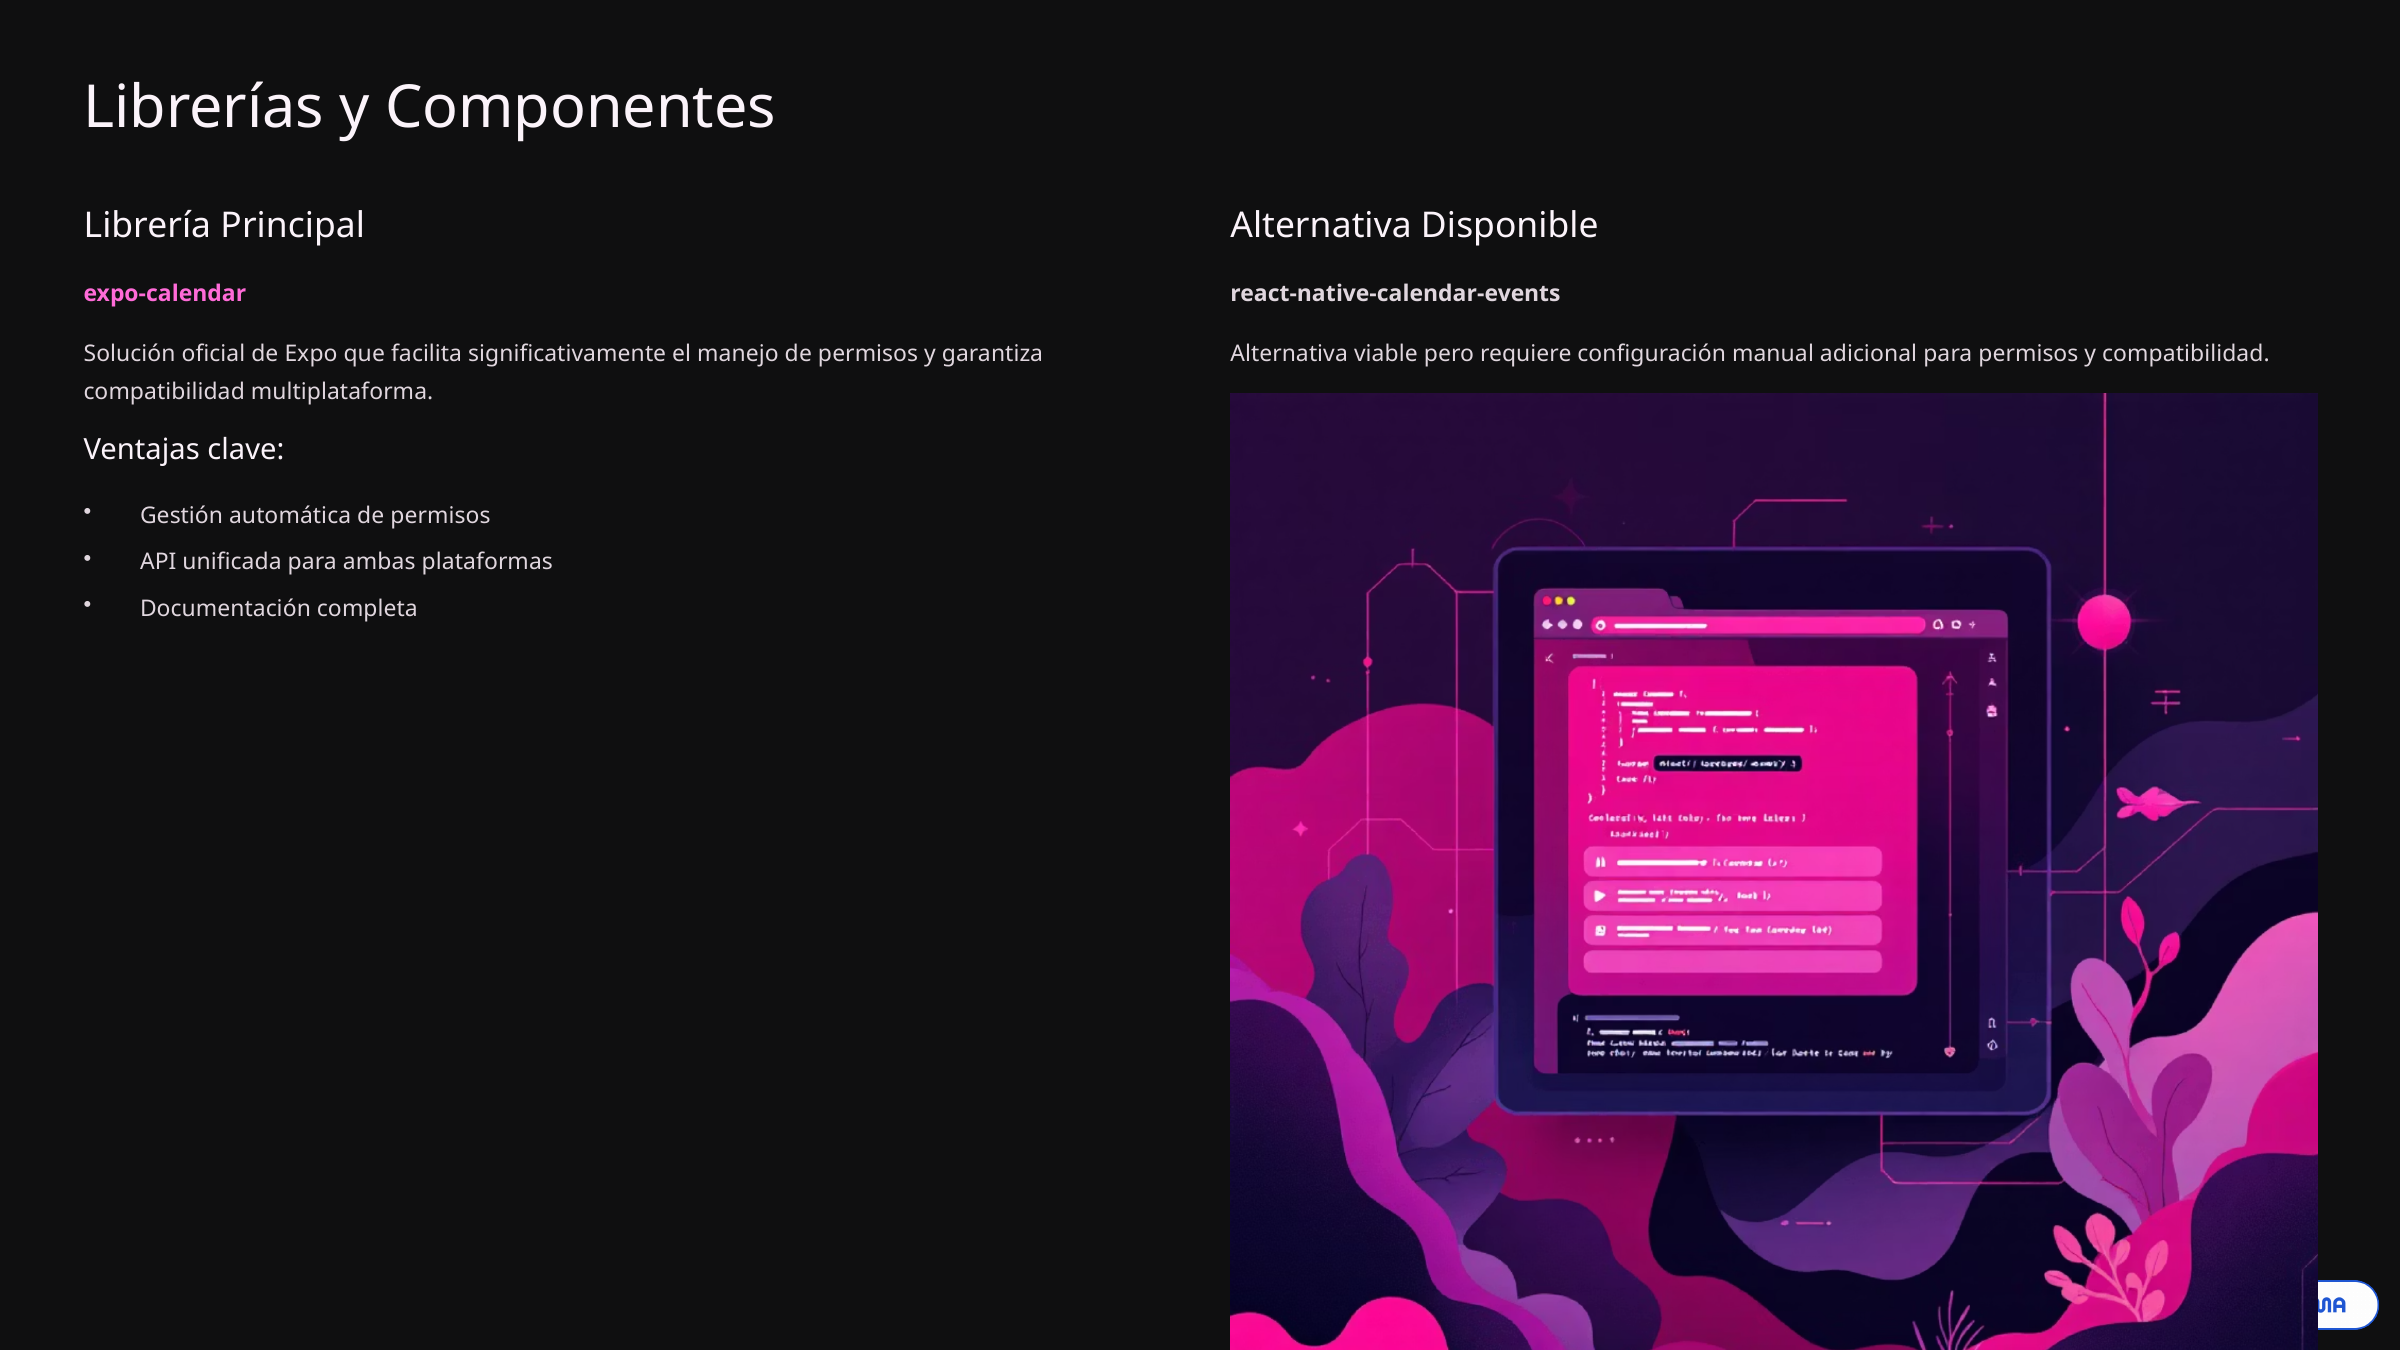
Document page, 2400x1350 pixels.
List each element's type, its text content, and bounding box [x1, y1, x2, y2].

text_box Documentación completa [83, 583, 1171, 622]
text_box expo-calendar [83, 268, 1171, 308]
text_box Librerías y Componentes [83, 65, 909, 141]
text_box Alternativa Disponible [1230, 200, 1704, 245]
text_box Solución oficial de Expo que facilita significativamente el manejo de permisos y garantiza compatibilidad multiplataforma. [83, 328, 1171, 406]
text_box Ventajas clave: [83, 428, 383, 467]
text_box Librería Principal [83, 200, 471, 245]
text_box API unificada para ambas plataformas [83, 536, 1171, 575]
text_box react-native-calendar-events [1230, 268, 2318, 308]
text_box Gestión automática de permisos [83, 490, 1171, 529]
text_box Alternativa viable pero requiere configuración manual adicional para permisos y compatibilidad. [1230, 328, 2318, 367]
picture [1230, 393, 2389, 1350]
